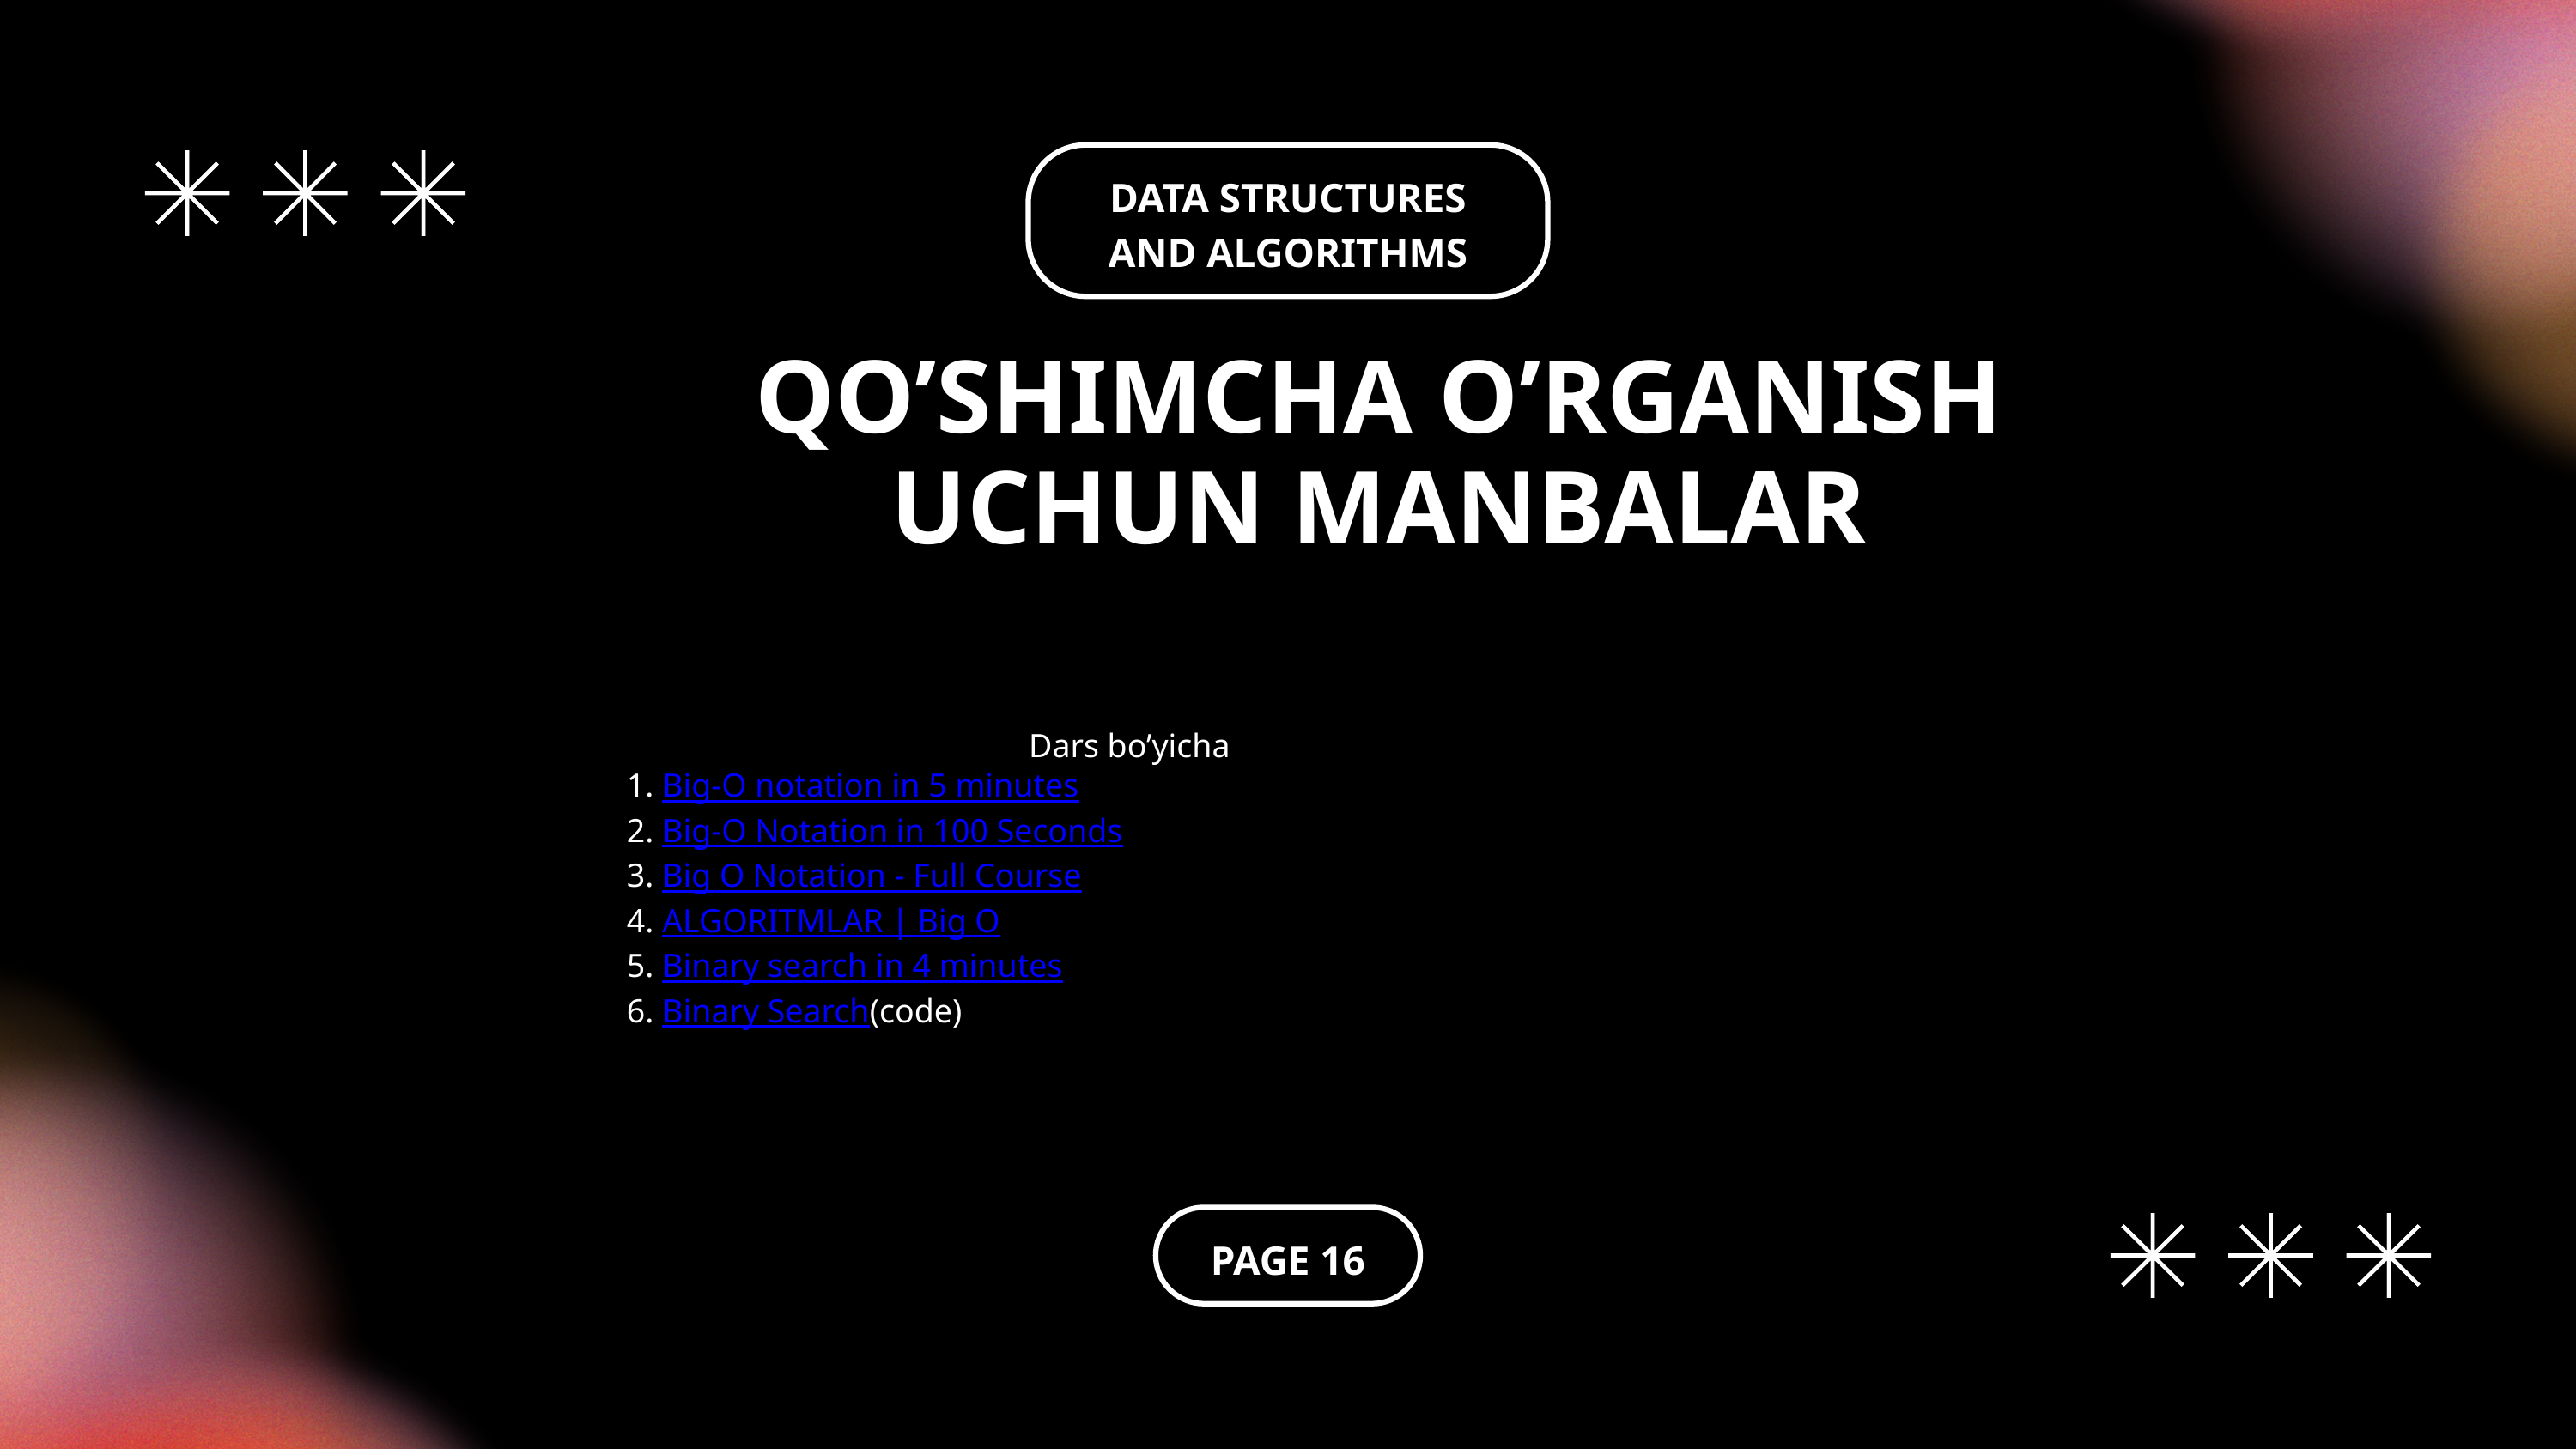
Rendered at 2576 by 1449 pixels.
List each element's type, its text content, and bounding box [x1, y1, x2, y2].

text_box [1929, 0, 2576, 500]
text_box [1028, 144, 1548, 297]
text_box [144, 150, 466, 236]
text_box QO’SHIMCHA O’RGANISH UCHUN MANBALAR [580, 343, 2177, 564]
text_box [1155, 1207, 1421, 1304]
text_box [2110, 1213, 2432, 1299]
text_box [0, 948, 647, 1449]
text_box Dars bo’yicha 1. Big-O notation in 5 minutes 2. Big-O Notation in 100 Seconds 3. Big O Notation - Full Course 4. ALGORITMLAR | Big O 5. Binary search in 4 minutes 6. Binary Search(code) [626, 718, 1632, 1125]
